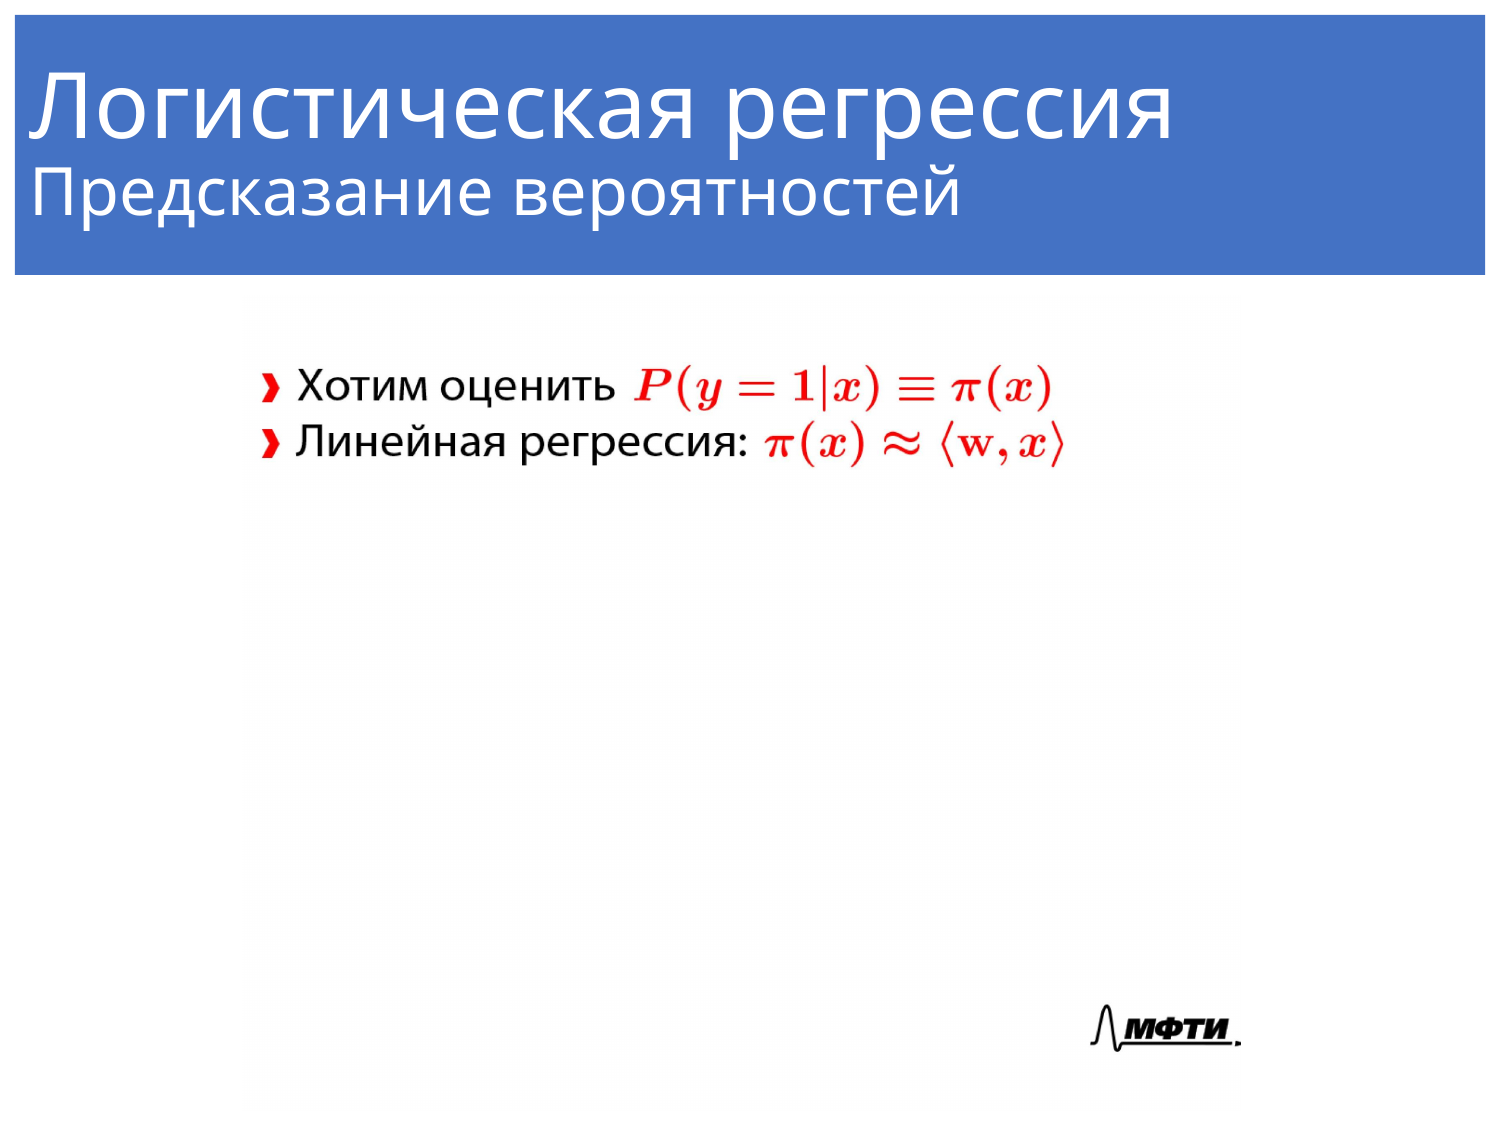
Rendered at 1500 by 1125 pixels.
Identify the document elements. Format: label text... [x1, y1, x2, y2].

title Логистическая регрессия Предсказание вероятностей [14, 14, 1486, 275]
picture [242, 295, 1241, 1111]
